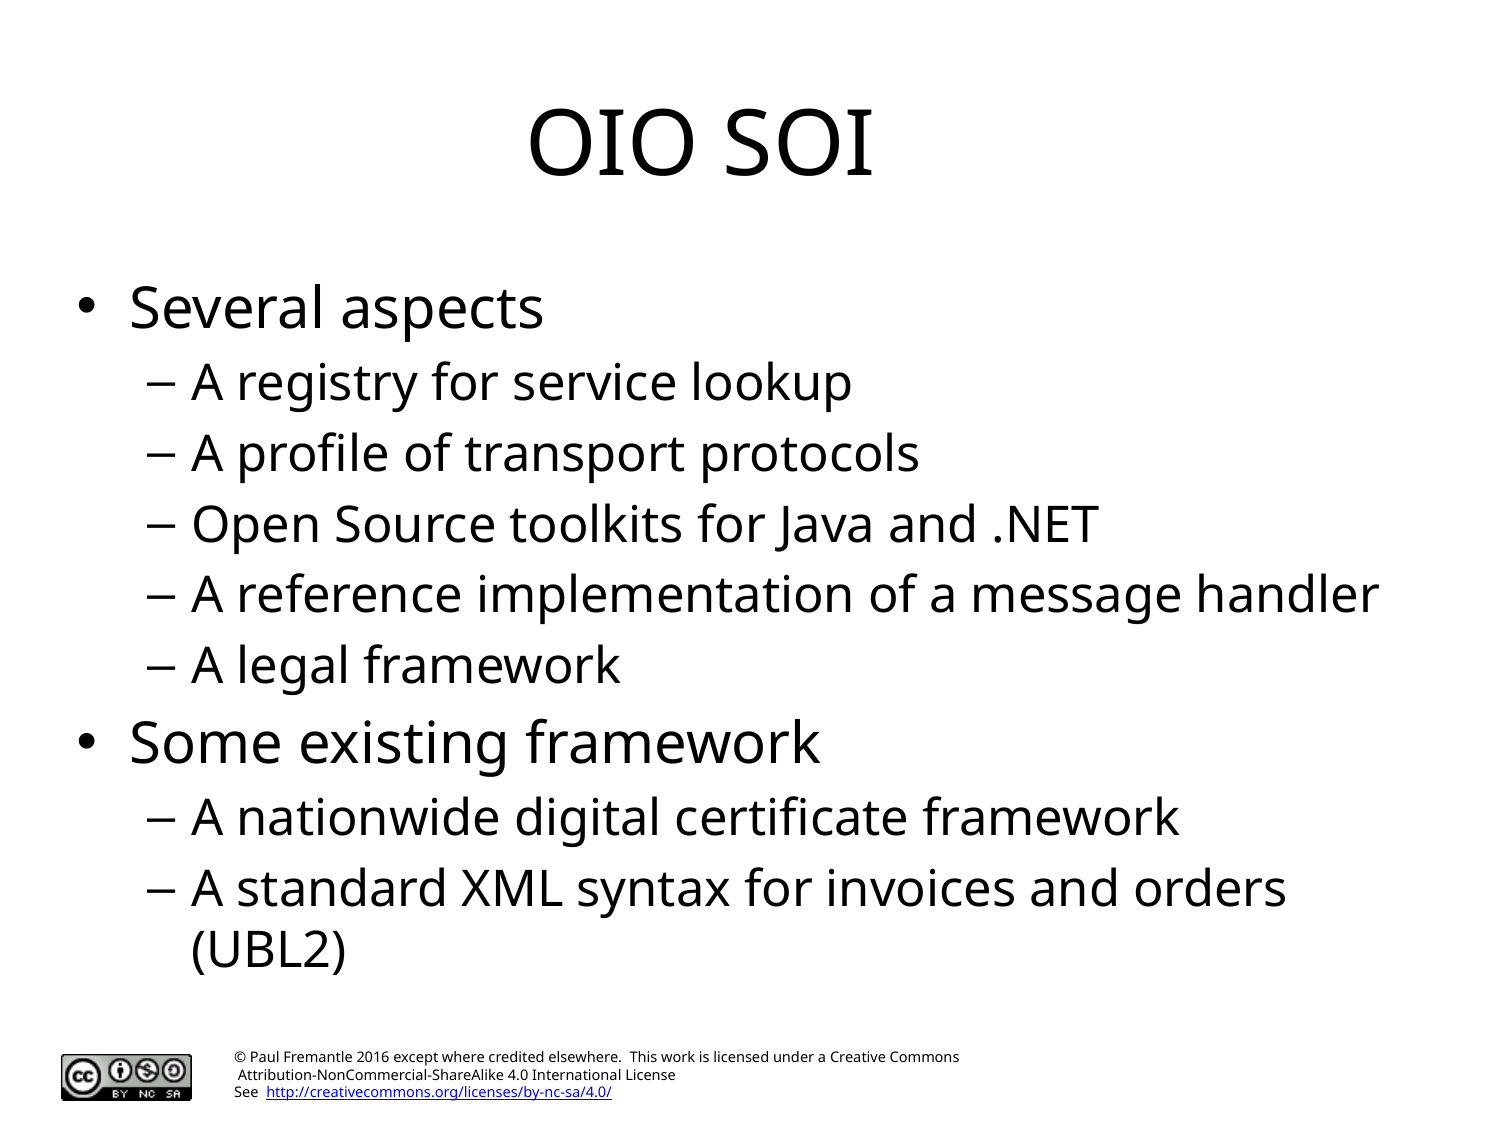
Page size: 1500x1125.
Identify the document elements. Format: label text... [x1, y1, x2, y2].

picture [61, 1054, 192, 1101]
list Several aspects A registry for service lookup A profile of transport protocols Open Source toolkits for Java and .NET A reference implementation of a message handler A legal framework Some existing framework A nationwide digital certificate framework A standard XML syntax for invoices and orders (UBL2) [61, 262, 1412, 1005]
title OIO SOI [75, 45, 1425, 233]
